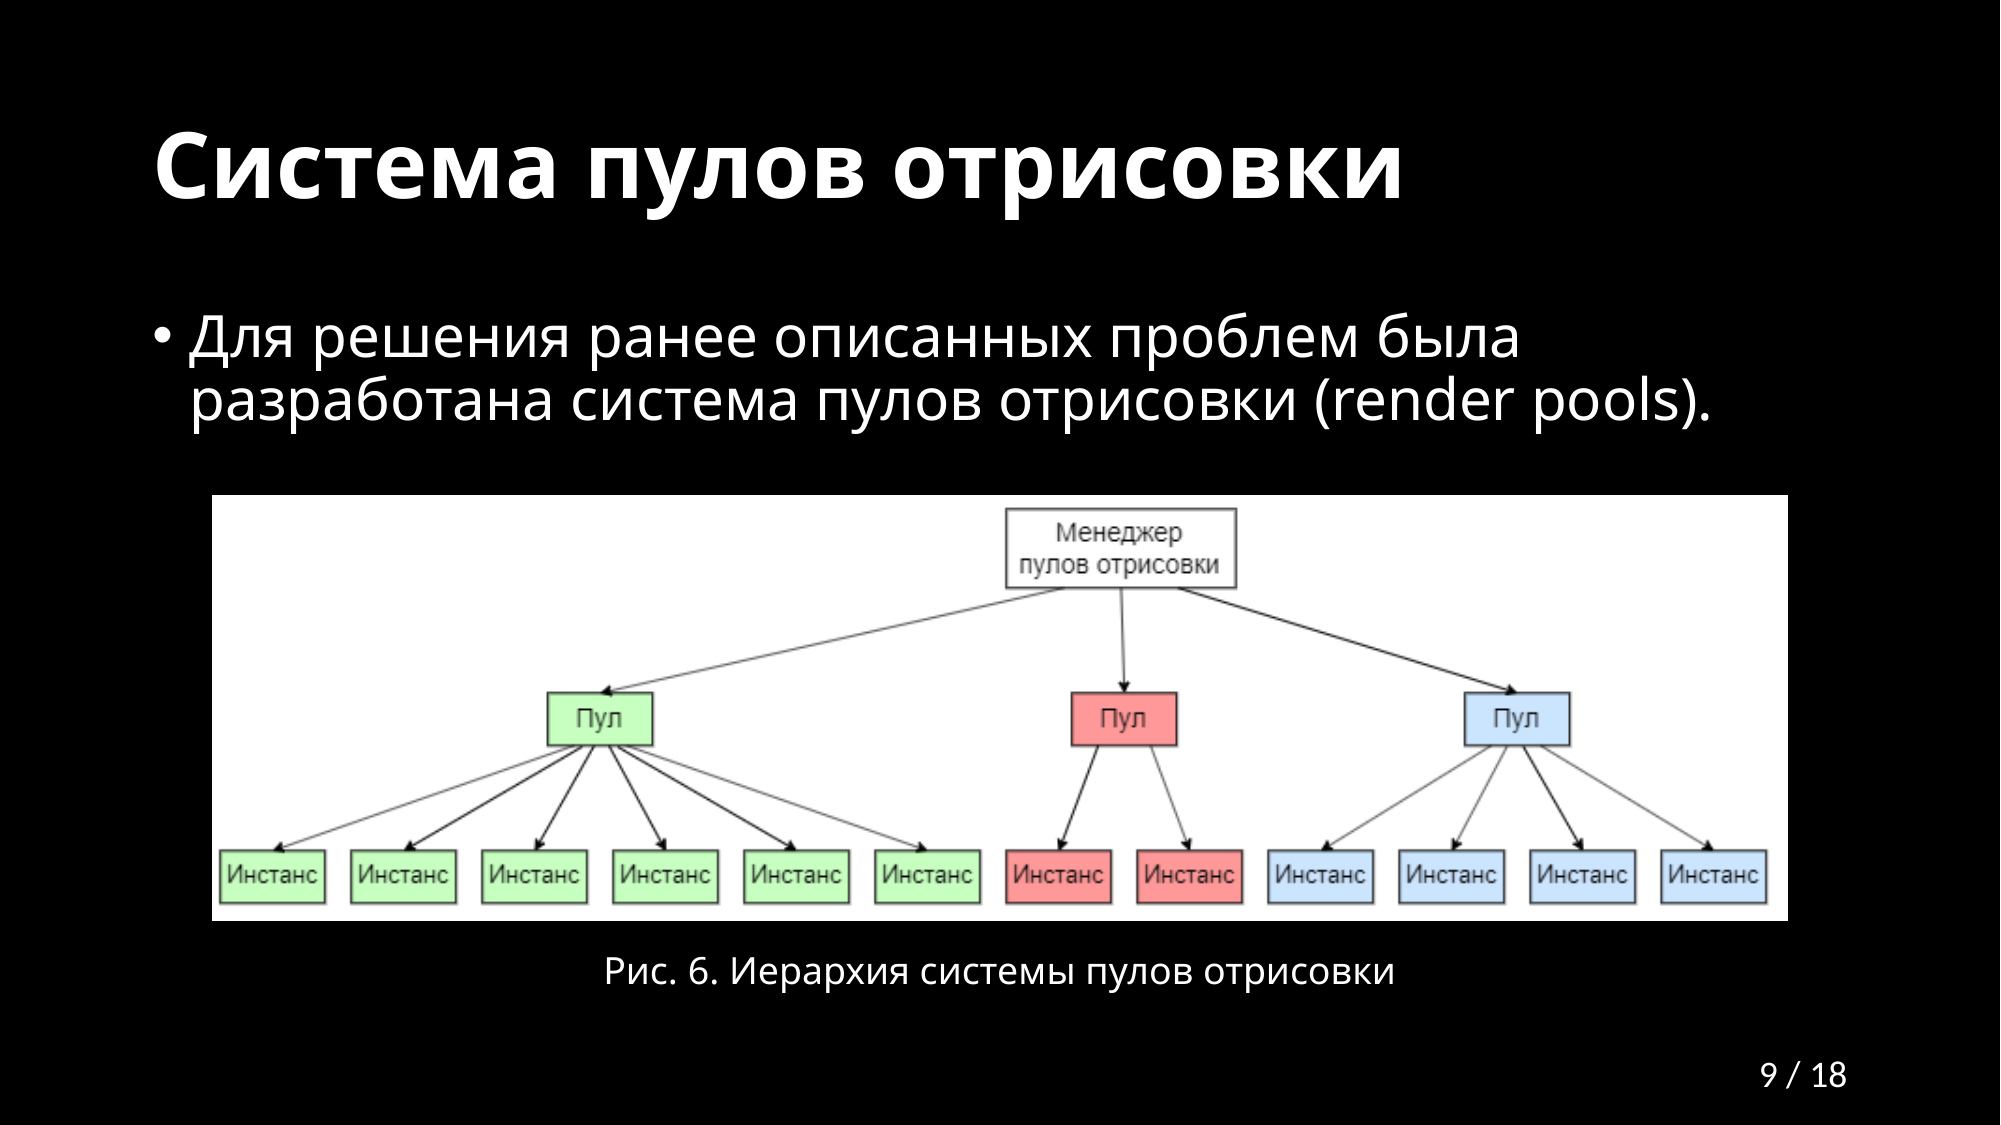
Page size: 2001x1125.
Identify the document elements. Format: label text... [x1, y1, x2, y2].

text_box Рис. 6. Иерархия системы пулов отрисовки [497, 939, 1503, 1000]
list Для решения ранее описанных проблем была разработана система пулов отрисовки (render pools). [137, 299, 1863, 1024]
picture [212, 495, 1788, 921]
slide_number 9 / 18 [1412, 1042, 1863, 1103]
title Система пулов отрисовки [137, 59, 1863, 278]
